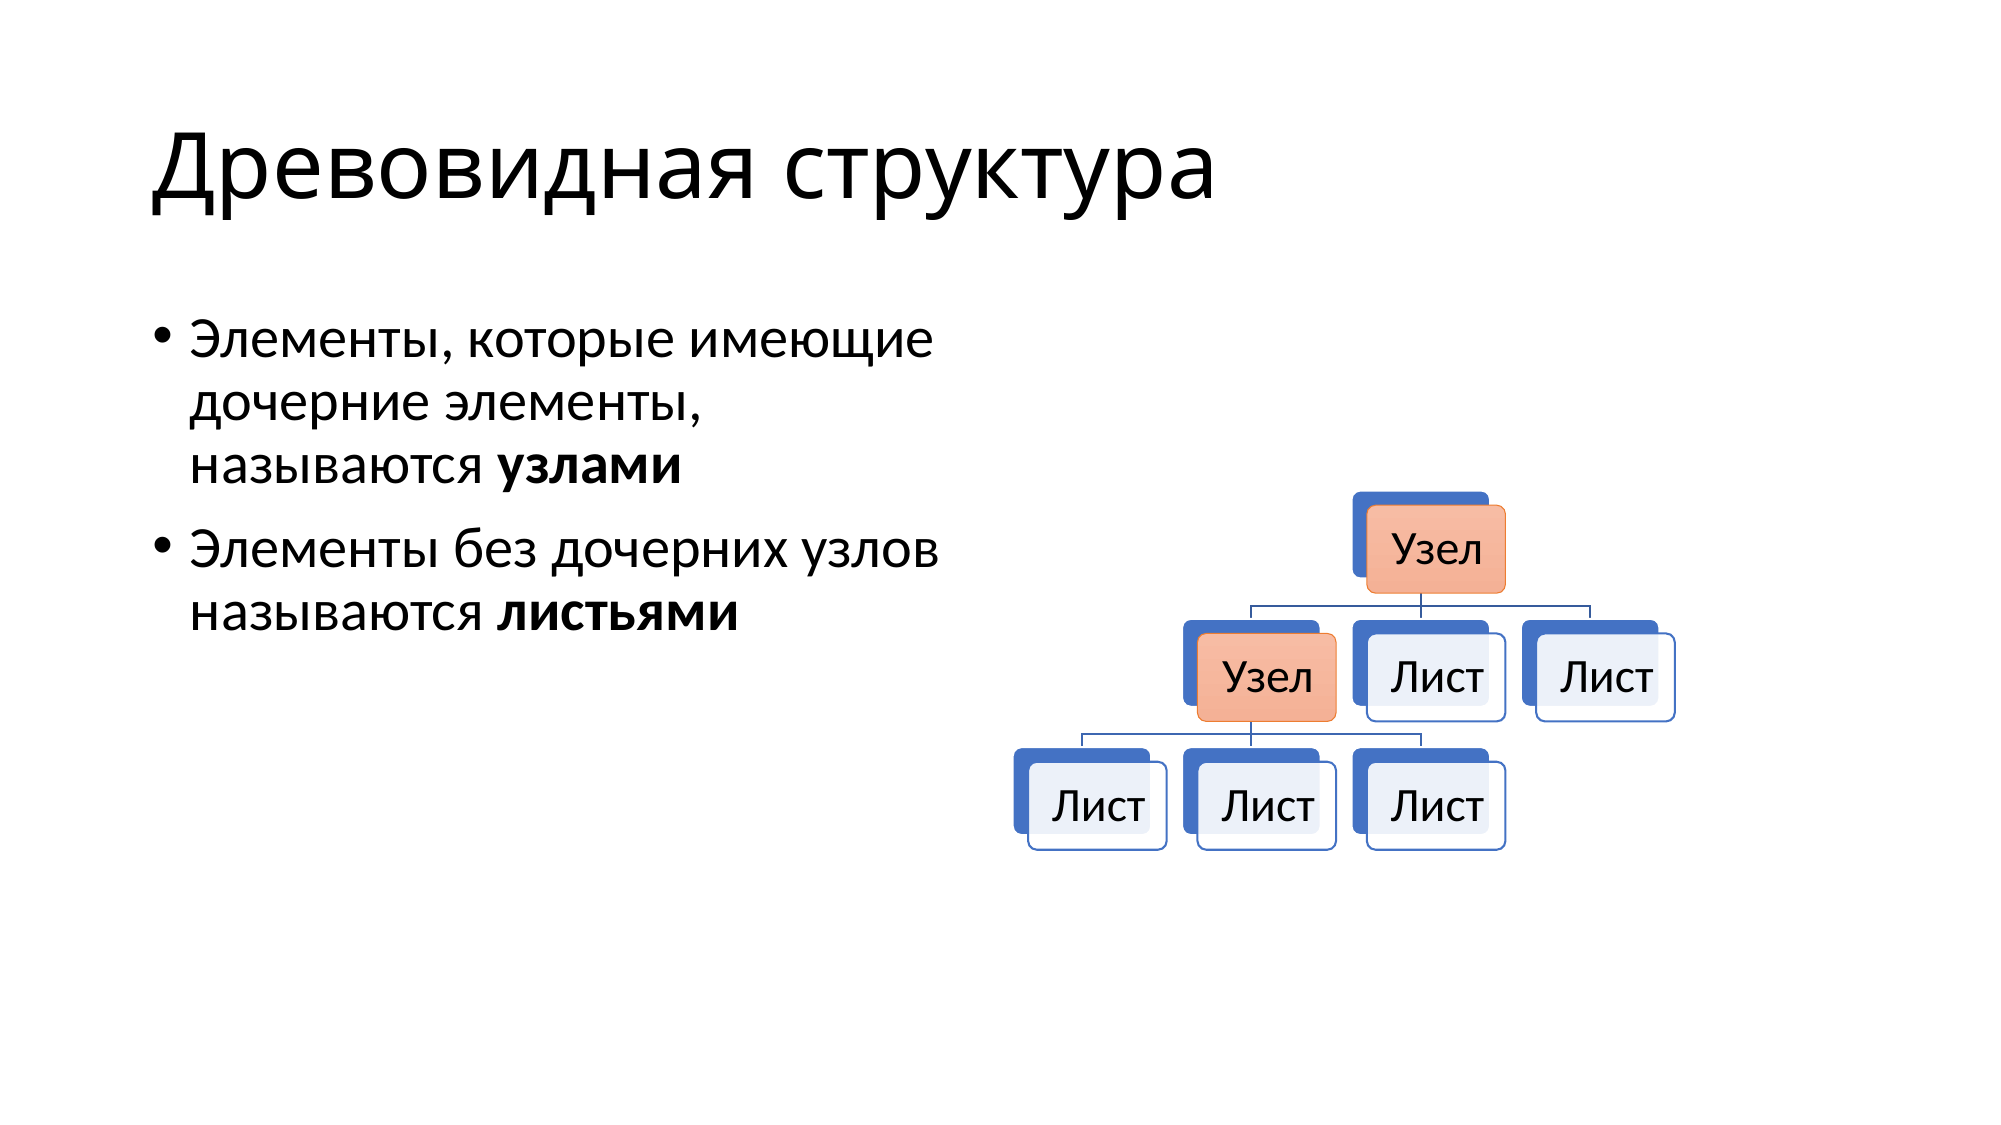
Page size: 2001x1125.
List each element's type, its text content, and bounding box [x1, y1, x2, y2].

title Древовидная структура [137, 59, 1863, 278]
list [1012, 290, 1675, 1050]
list Элементы, которые имеющие дочерние элементы, называются узлами Элементы без дочерних узлов называются листьями [137, 299, 988, 1014]
